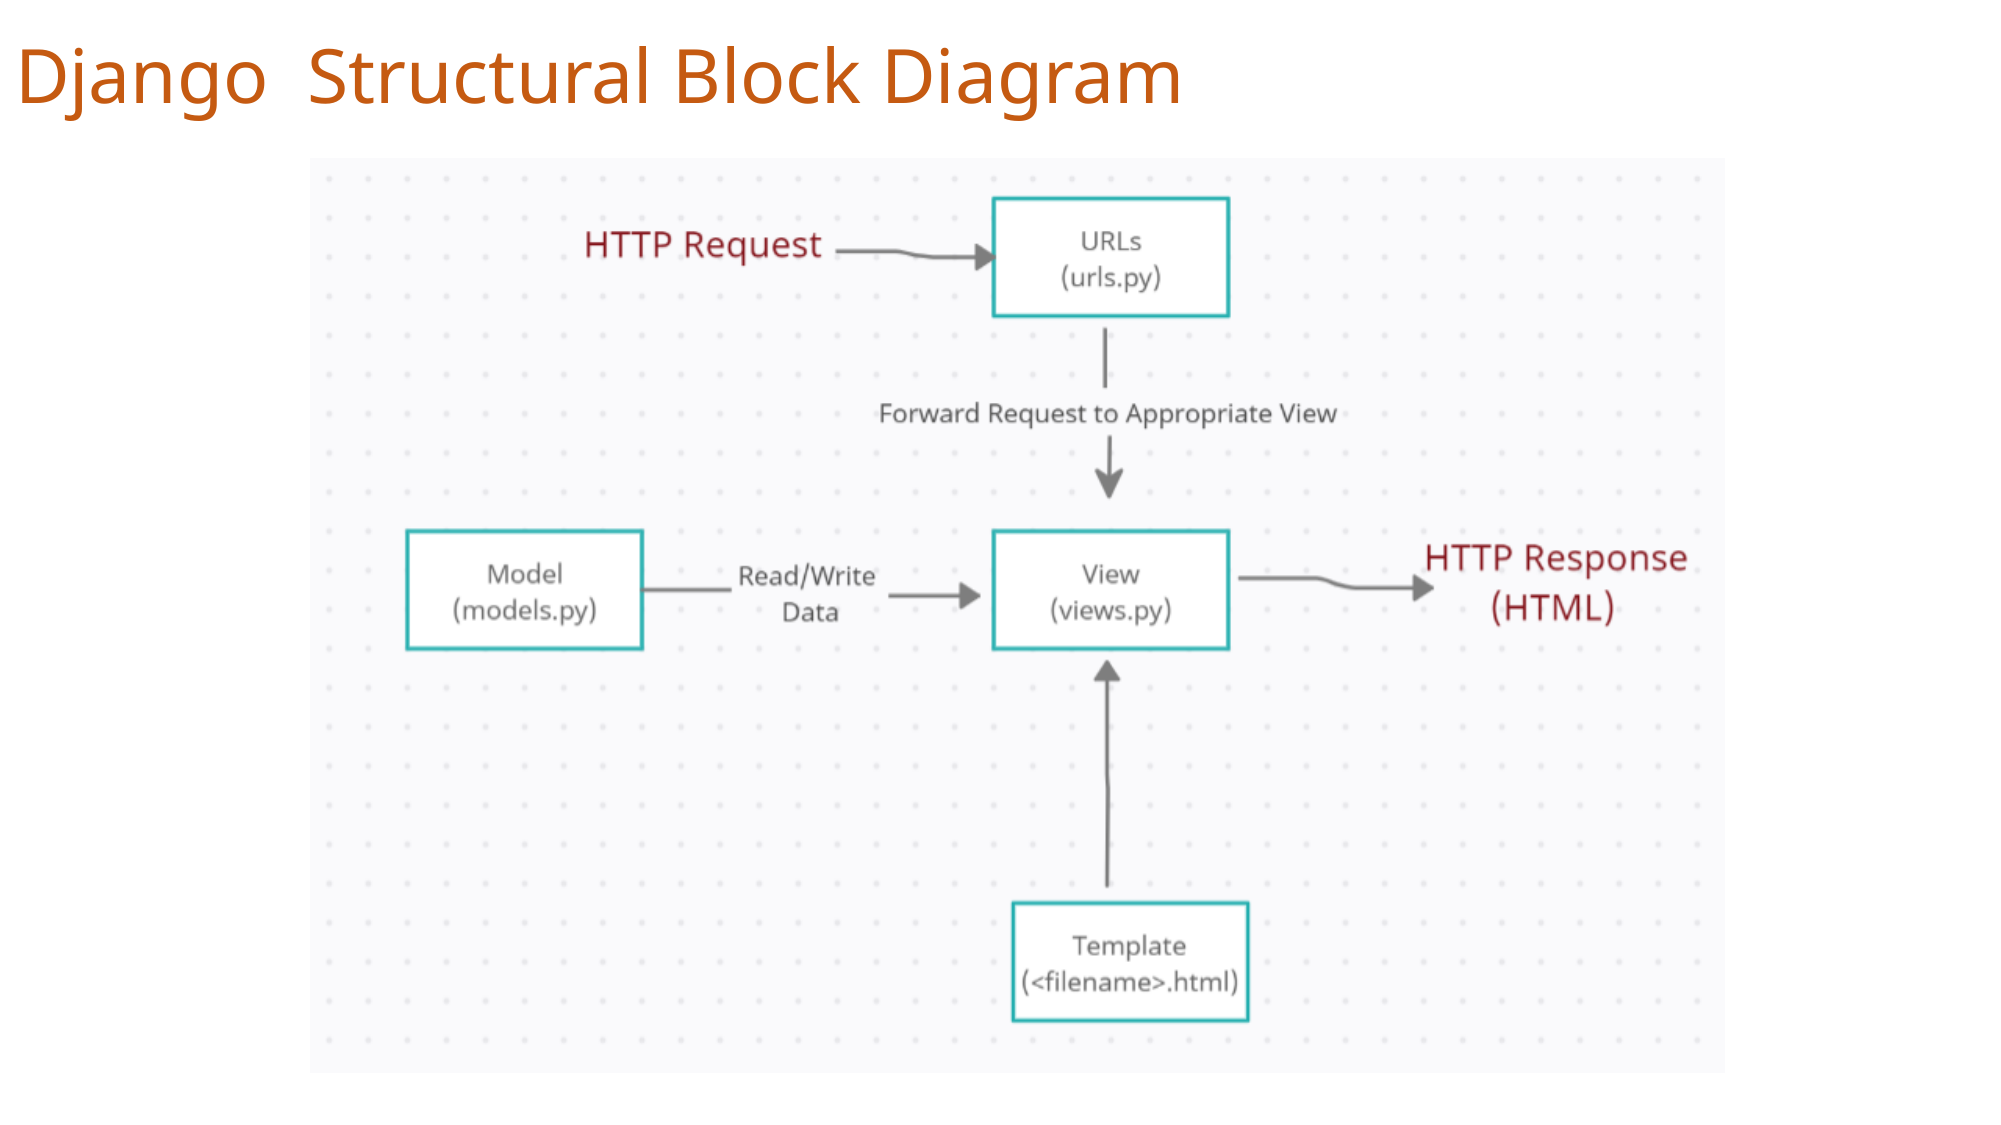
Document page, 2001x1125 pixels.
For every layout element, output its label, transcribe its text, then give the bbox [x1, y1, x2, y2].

title Django Structural Block Diagram [0, 0, 1725, 159]
picture [310, 158, 1725, 1073]
